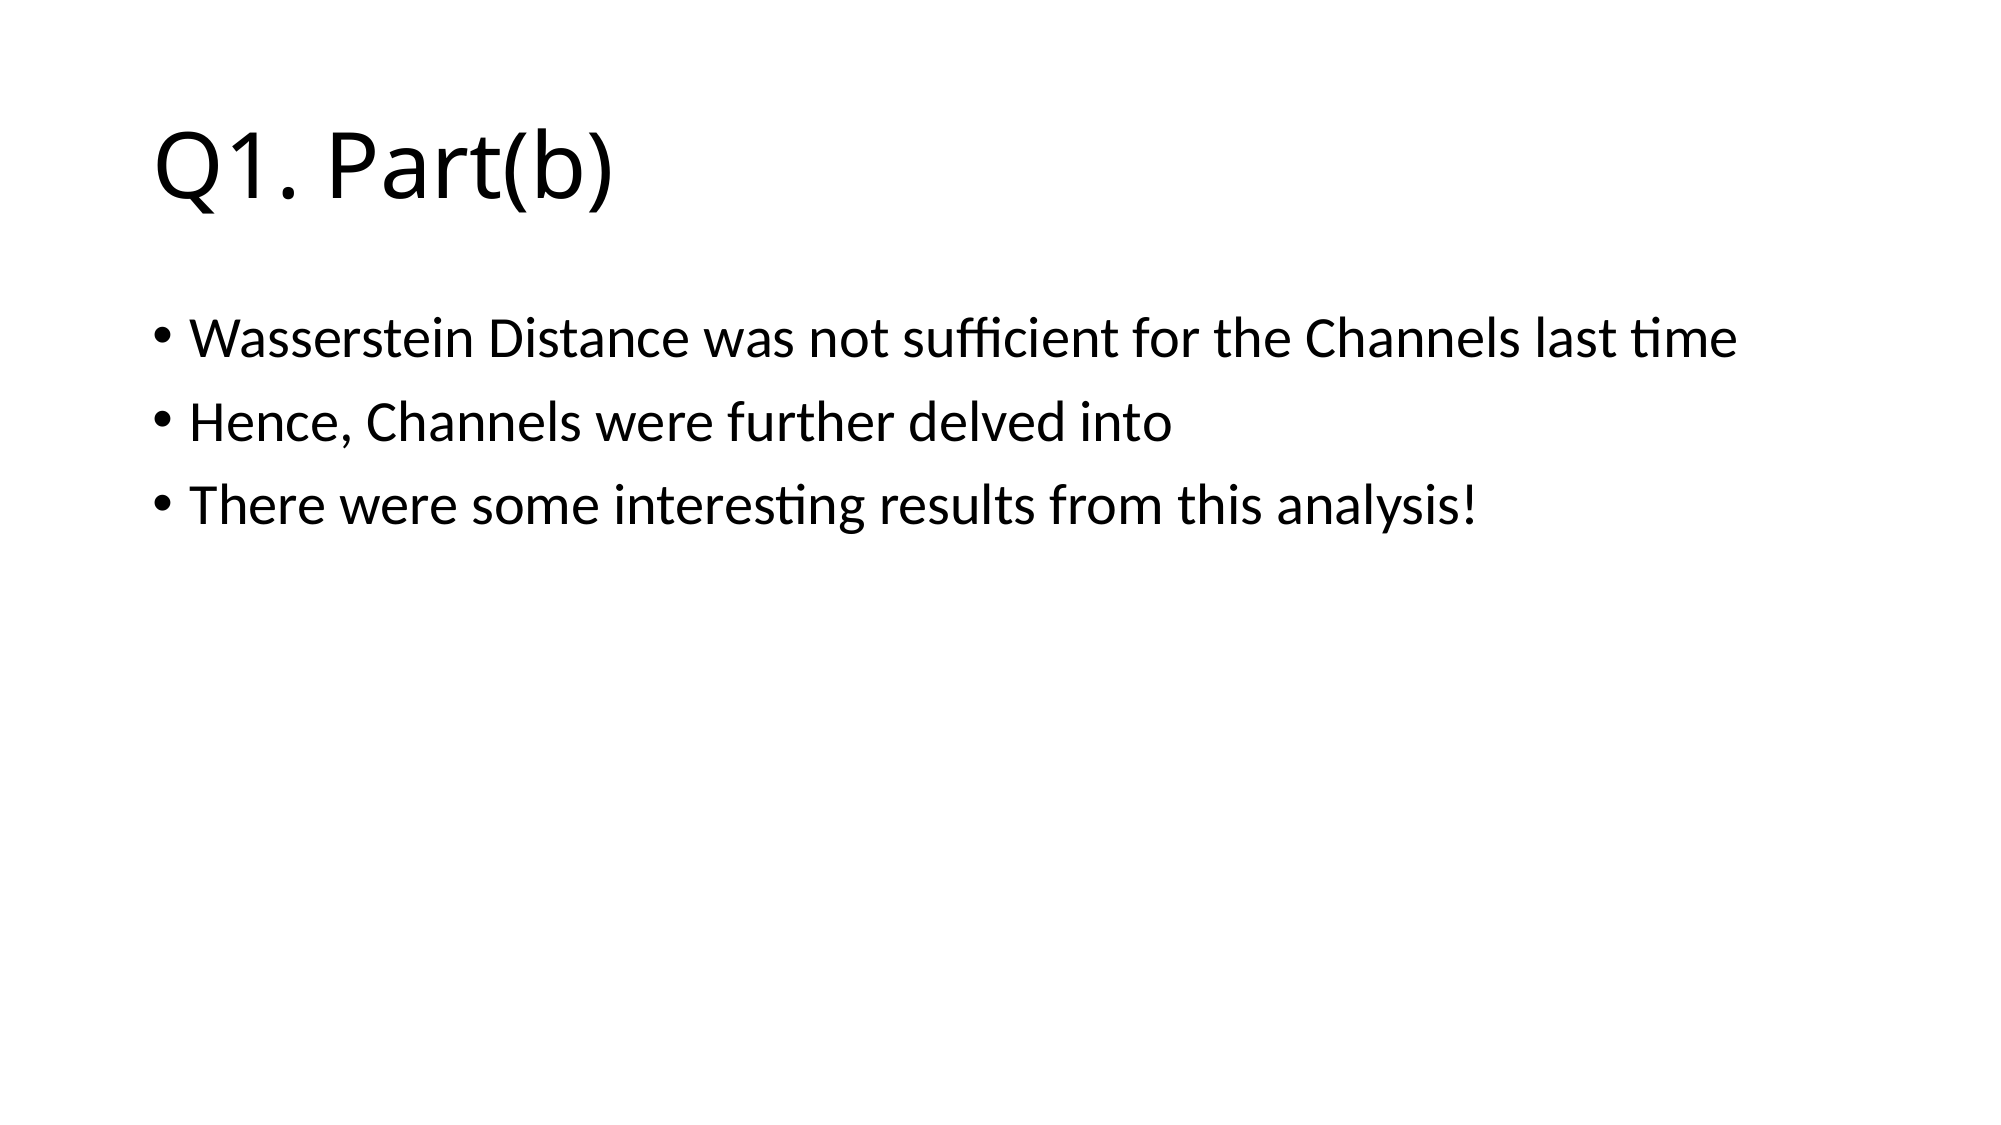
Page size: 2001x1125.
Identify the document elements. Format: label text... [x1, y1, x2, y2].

list Wasserstein Distance was not sufficient for the Channels last time Hence, Channels were further delved into There were some interesting results from this analysis! [137, 299, 1863, 1014]
title Q1. Part(b) [137, 59, 1863, 278]
